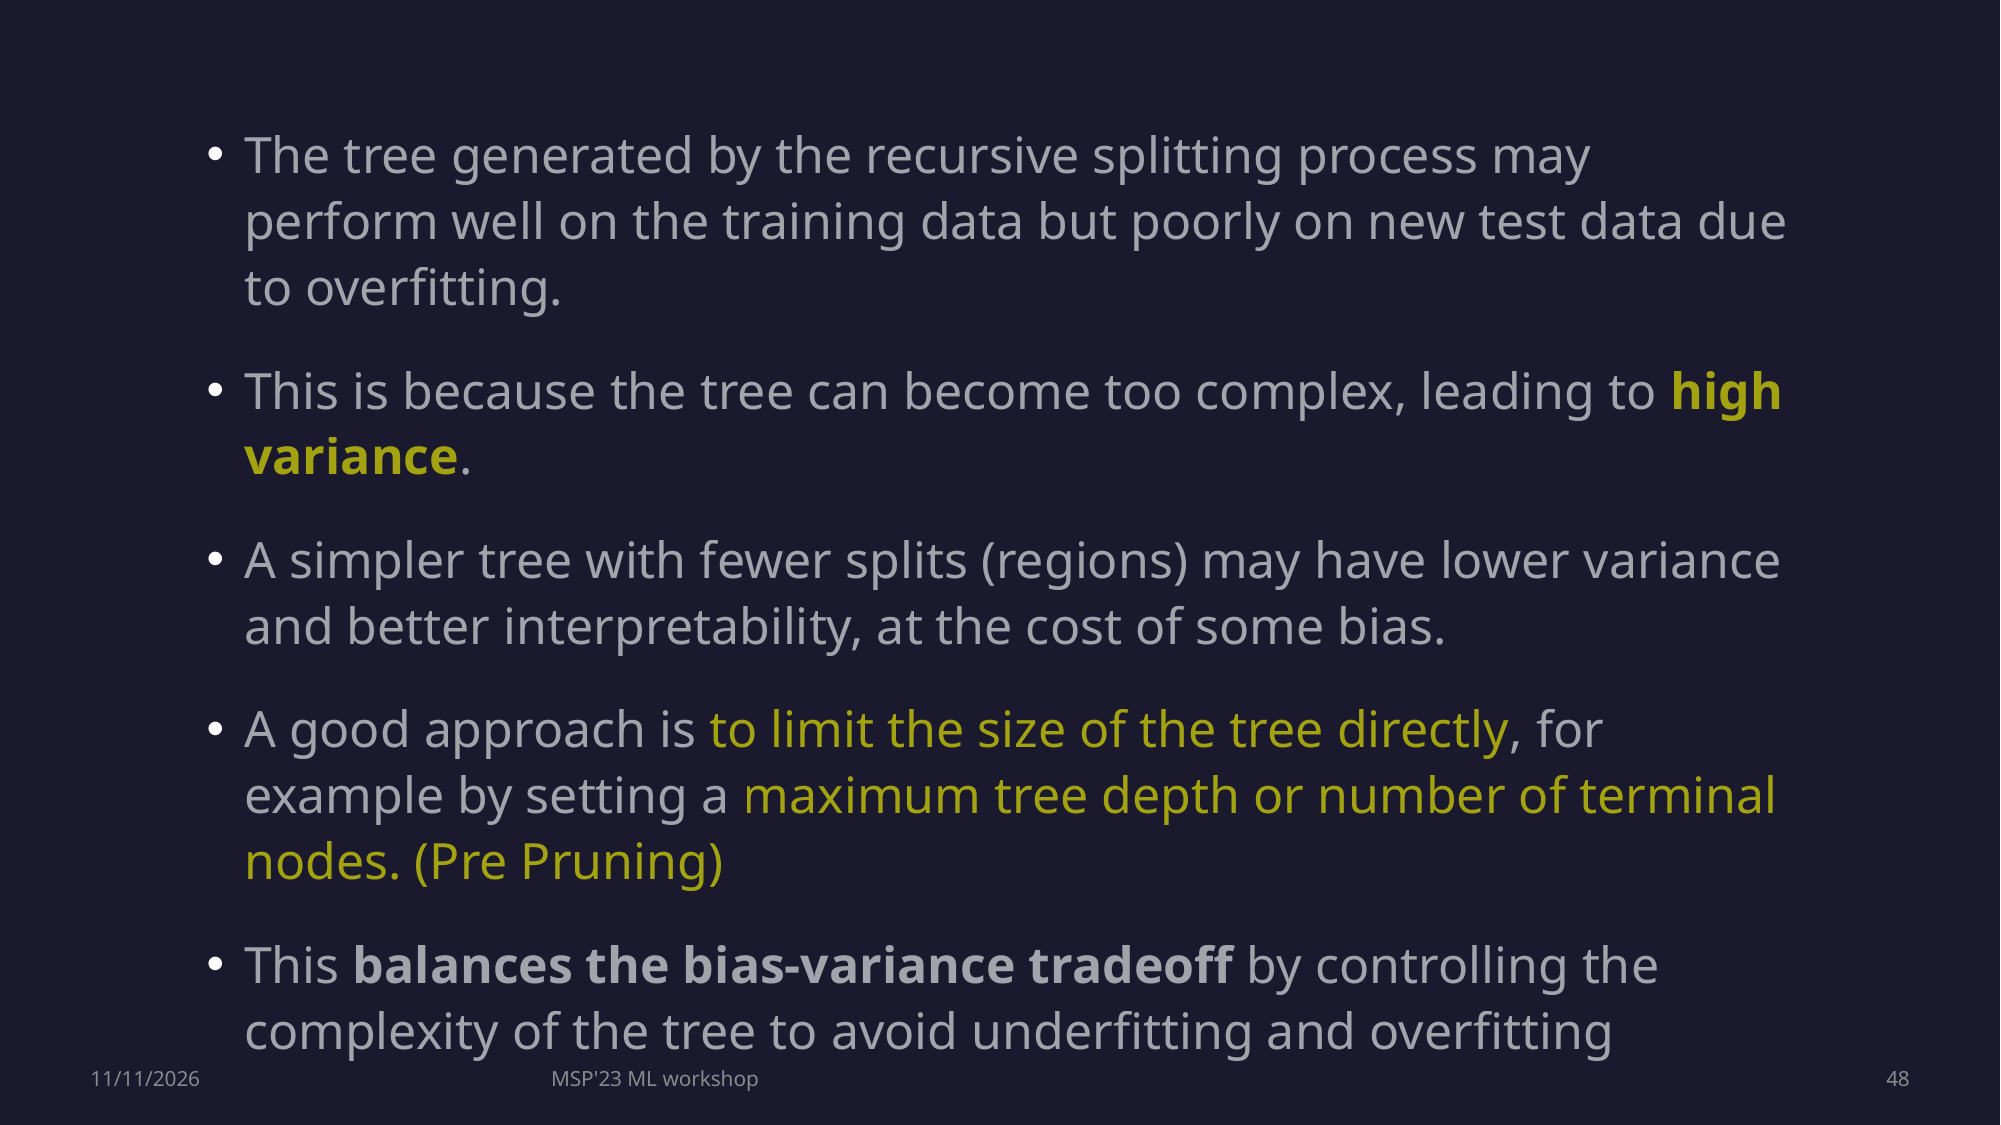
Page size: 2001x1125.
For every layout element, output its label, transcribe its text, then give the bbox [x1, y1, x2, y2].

footer MSP'23 ML workshop [551, 1067, 1598, 1093]
text_box The tree generated by the recursive splitting process may perform well on the training data but poorly on new test data due to overfitting. This is because the tree can become too complex, leading to high variance. A simpler tree with fewer splits (regions) may have lower variance and better interpretability, at the cost of some bias. A good approach is to limit the size of the tree directly, for example by setting a maximum tree depth or number of terminal nodes. (Pre Pruning) This balances the bias-variance tradeoff by controlling the complexity of the tree to avoid underfitting and overfitting [191, 110, 1809, 1015]
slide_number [90, 1067, 522, 1093]
slide_number 48 [1632, 1067, 1910, 1093]
